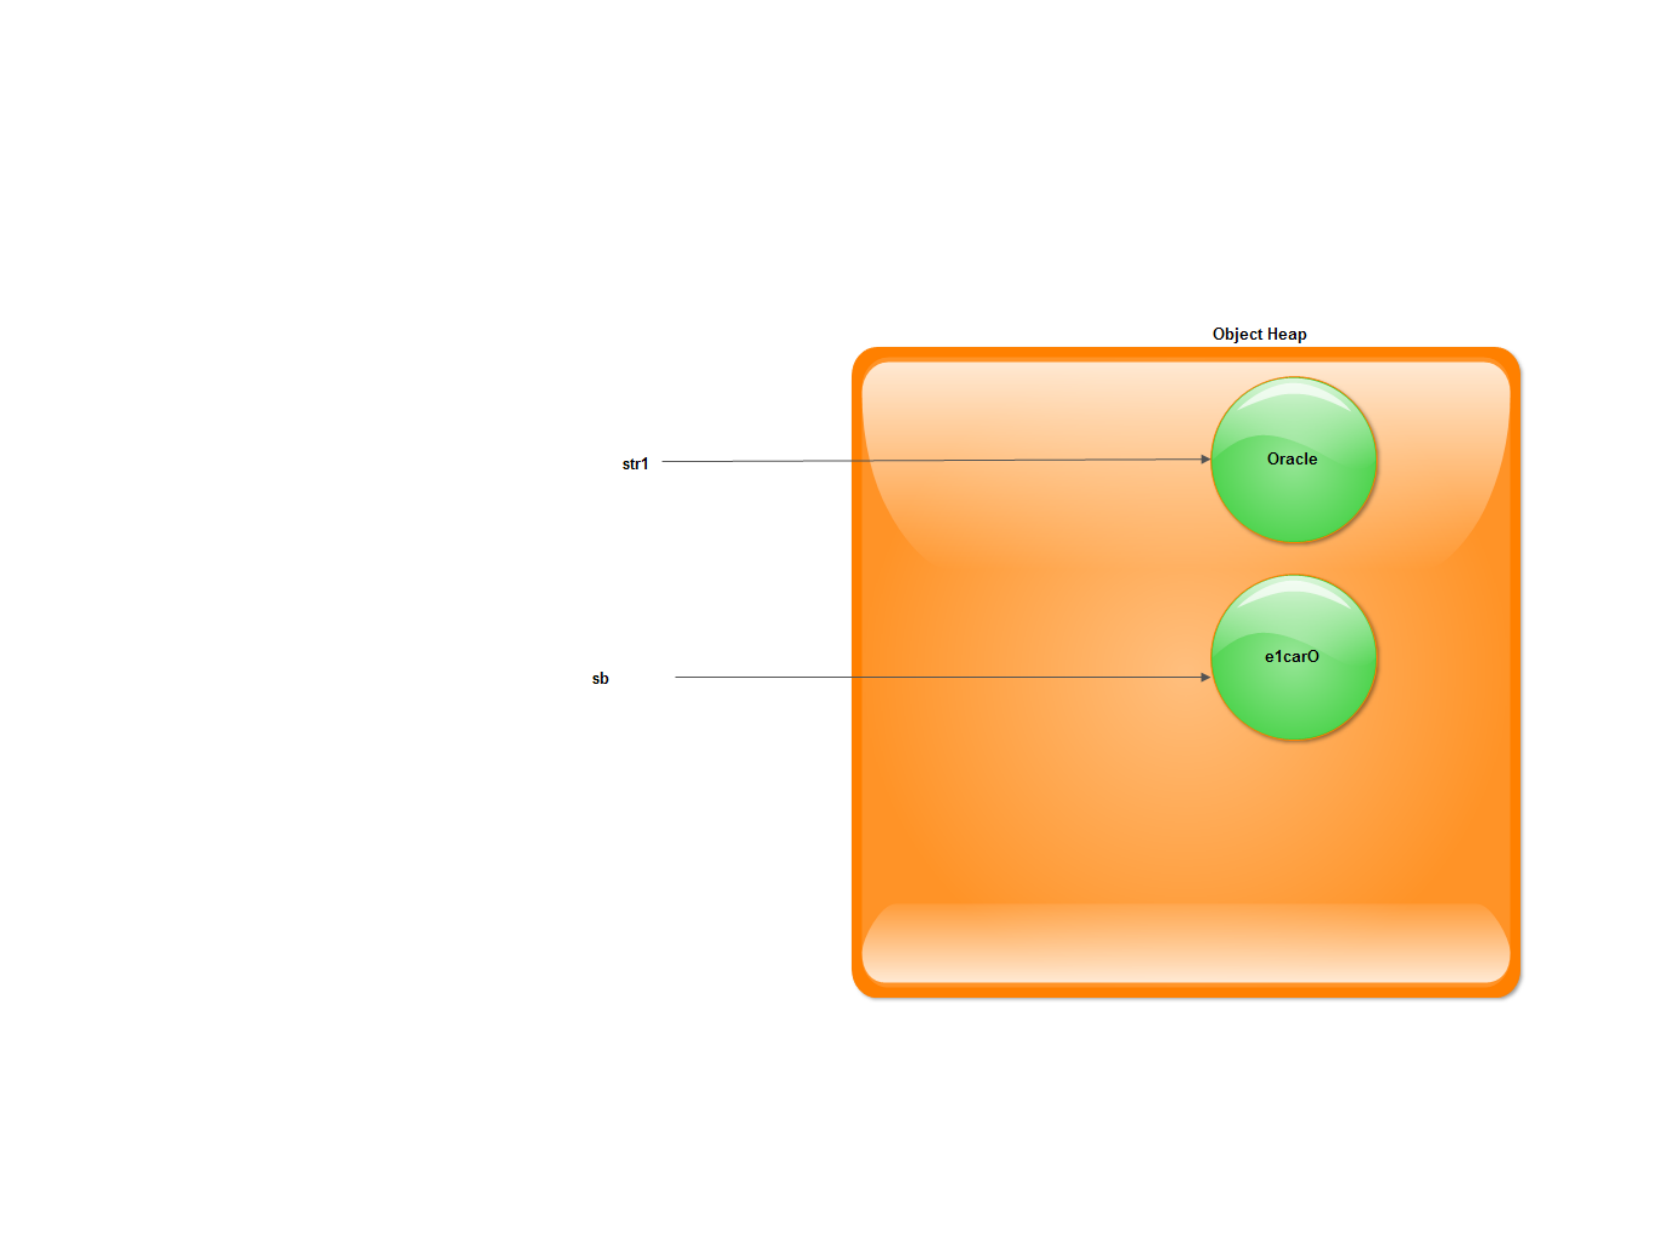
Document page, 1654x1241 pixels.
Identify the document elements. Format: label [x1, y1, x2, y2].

picture [524, 262, 1538, 1051]
